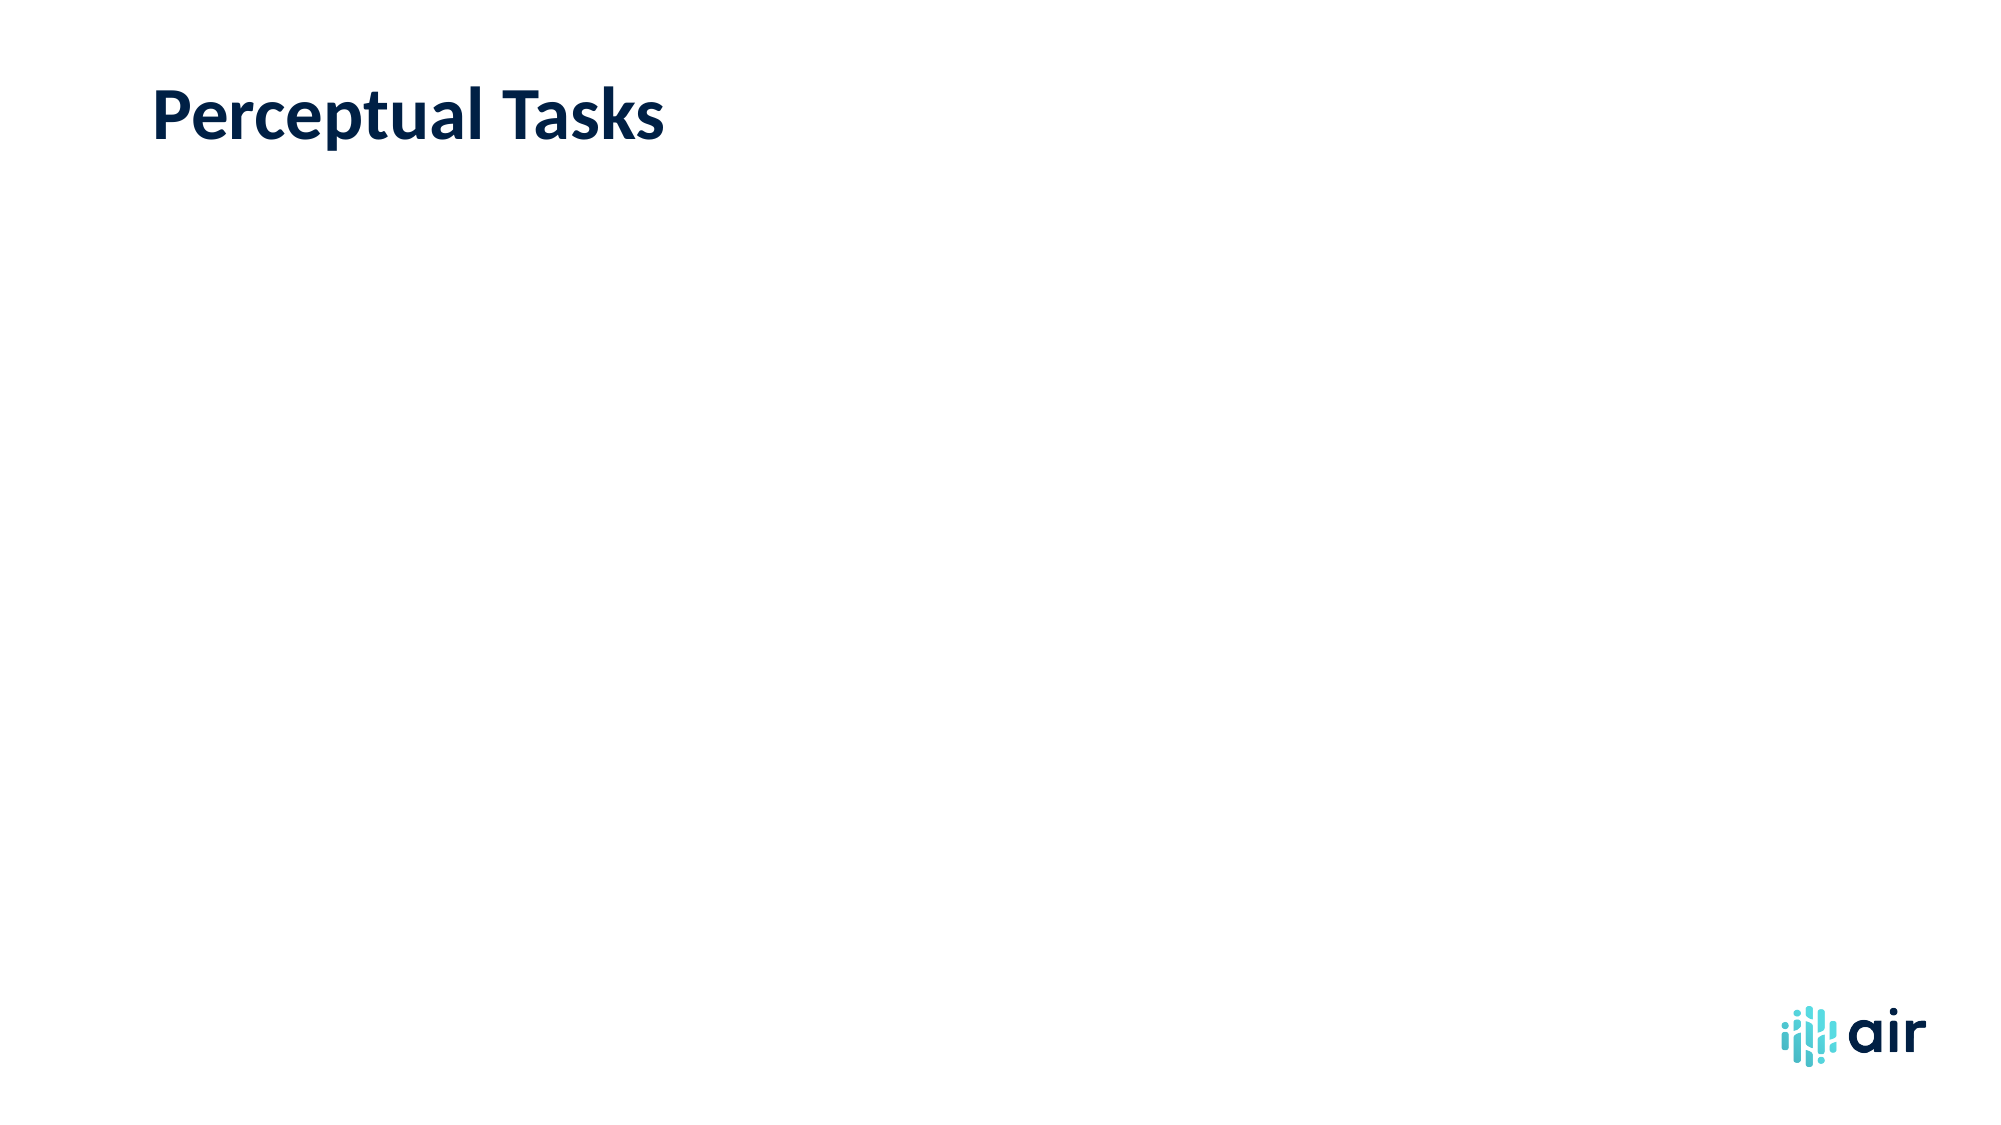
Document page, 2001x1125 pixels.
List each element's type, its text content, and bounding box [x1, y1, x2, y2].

title Perceptual Tasks [137, 67, 1863, 242]
picture [1773, 1001, 1932, 1070]
